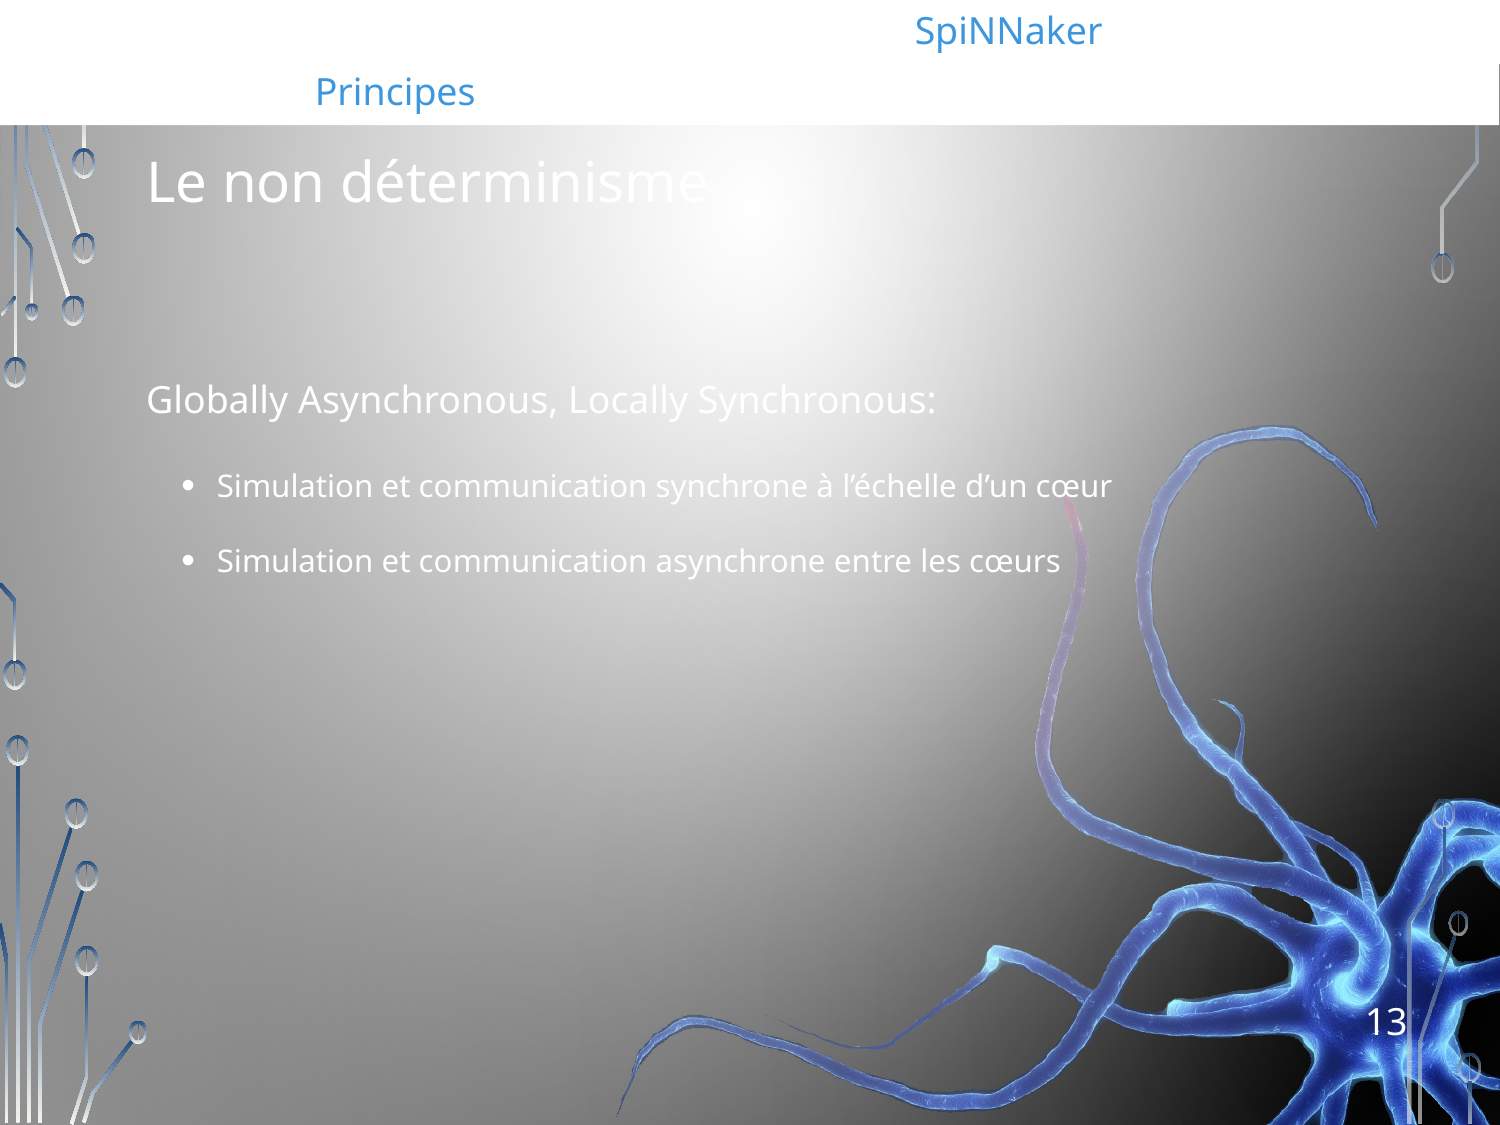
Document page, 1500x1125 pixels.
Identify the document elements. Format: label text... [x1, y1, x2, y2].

picture [84, 237, 92, 260]
text_box Présentation Principes Architecture [0, 60, 1500, 121]
picture [1434, 256, 1442, 280]
picture [15, 663, 23, 686]
text_box Globally Asynchronous, Locally Synchronous: Simulation et communication synchrone à l’échelle d’un cœur Simulation et communication asynchrone entre les cœurs [131, 369, 1360, 950]
picture [1443, 256, 1451, 279]
picture [75, 237, 83, 259]
text_box [165, 394, 766, 975]
picture [75, 152, 83, 174]
picture [16, 361, 24, 383]
picture [65, 299, 73, 322]
text_box Le non déterminisme [131, 146, 1350, 223]
picture [74, 299, 82, 322]
picture [6, 664, 14, 686]
text_box Introduction Le Cerveau BrainScaleS SpiNNaker Exploitation Conclusion [0, 0, 1500, 60]
picture [7, 361, 15, 383]
text_box <numéro> [1350, 993, 1445, 1054]
picture [78, 950, 86, 972]
picture [84, 152, 92, 175]
picture [87, 949, 95, 972]
picture [0, 126, 1500, 1125]
